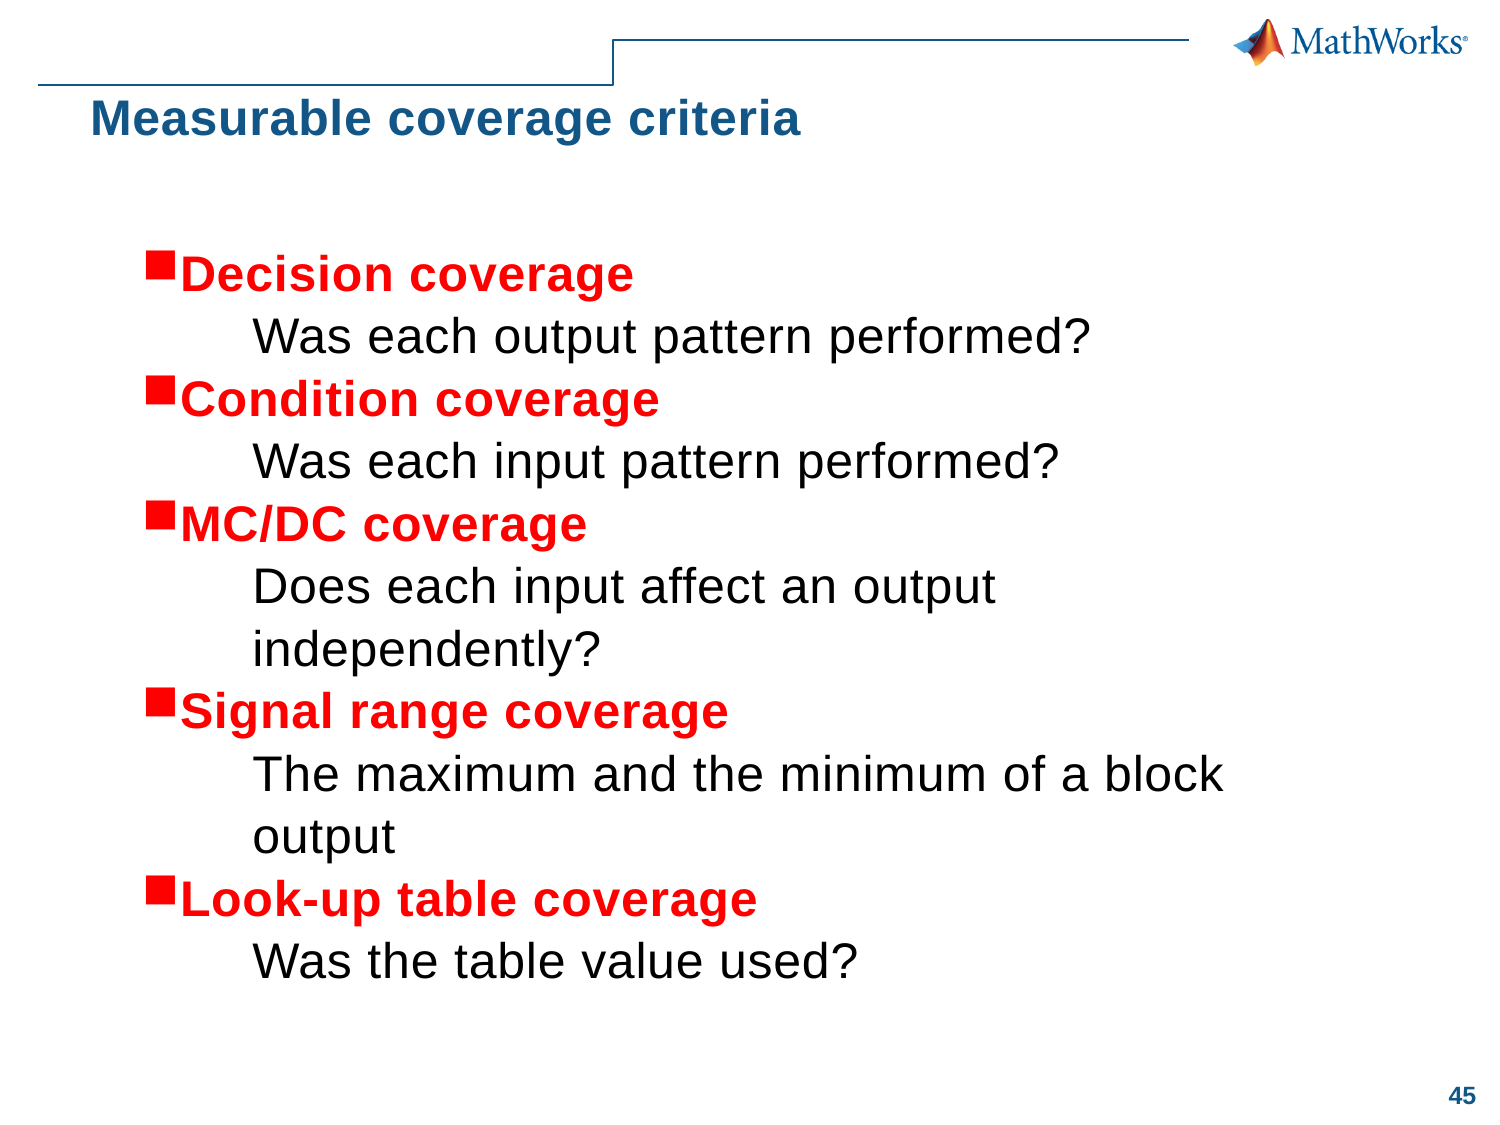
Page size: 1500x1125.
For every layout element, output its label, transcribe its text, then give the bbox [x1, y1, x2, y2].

picture [1226, 7, 1483, 78]
text_box Decision coverage Was each output pattern performed? Condition coverage Was each input pattern performed? MC/DC coverage Does each input affect an output independently? Signal range coverage The maximum and the minimum of a block output Look-up table coverage Was the table value used? [87, 231, 1338, 997]
title Measurable coverage criteria [75, 75, 1400, 238]
